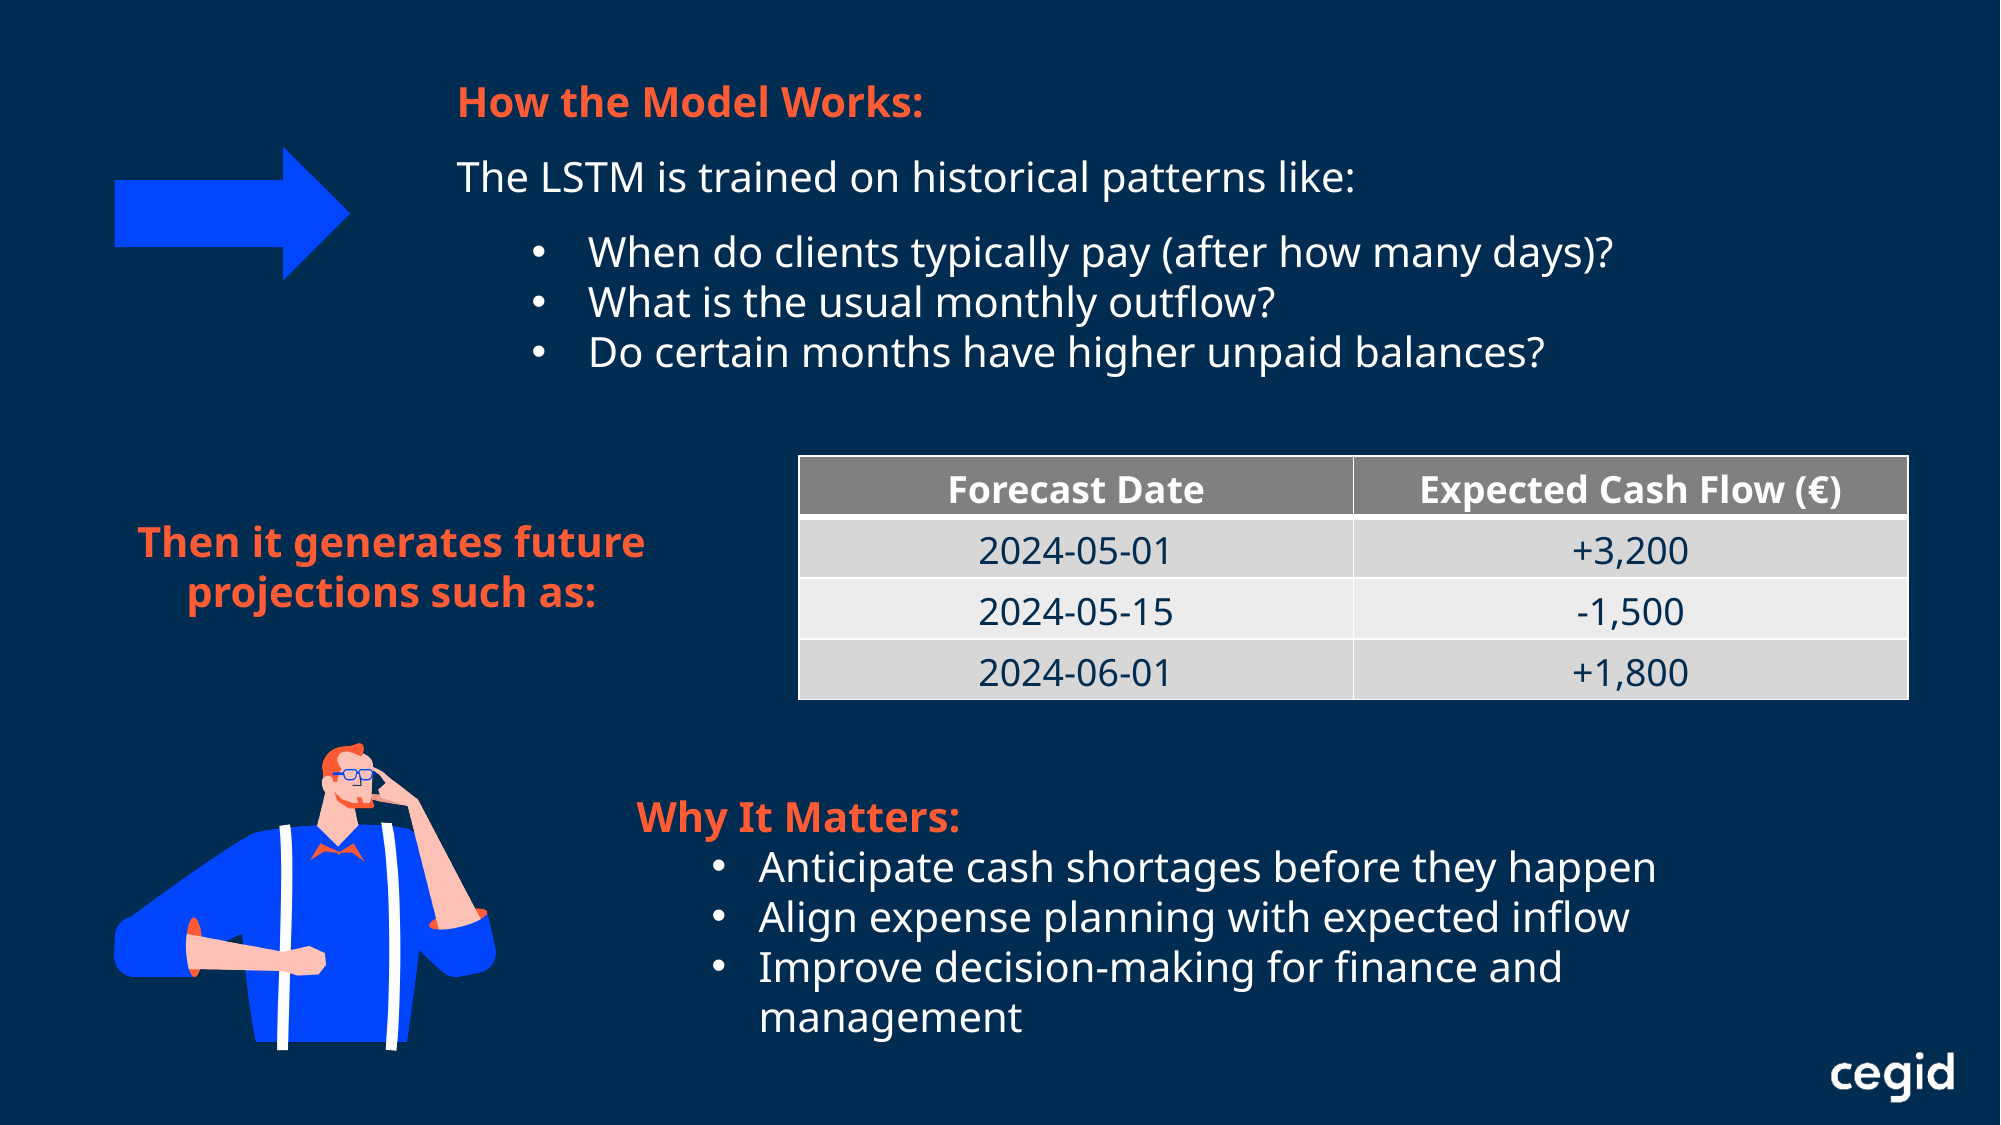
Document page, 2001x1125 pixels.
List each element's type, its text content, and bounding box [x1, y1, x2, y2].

text_box Why It Matters: Anticipate cash shortages before they happen Align expense planning with expected inflow Improve decision-making for finance and management [621, 783, 1792, 1048]
table_header Expected Cash Flow (€) [1354, 457, 1907, 514]
table_cell +1,800 [1354, 640, 1907, 699]
table_cell 2024-05-15 [800, 579, 1353, 638]
picture [1791, 1012, 1994, 1125]
table_header Forecast Date [800, 457, 1353, 514]
text_box How the Model Works: The LSTM is trained on historical patterns like: When do clients typically pay (after how many days)? What is the usual monthly outflow? Do certain months have higher unpaid balances? [441, 68, 1954, 384]
text_box Then it generates future projections such as: [55, 508, 729, 623]
table_cell -1,500 [1354, 579, 1907, 638]
picture [114, 743, 496, 1051]
table_cell +3,200 [1354, 520, 1907, 577]
table_cell 2024-06-01 [800, 640, 1353, 699]
table_cell 2024-05-01 [800, 520, 1353, 577]
text_box [114, 145, 351, 282]
